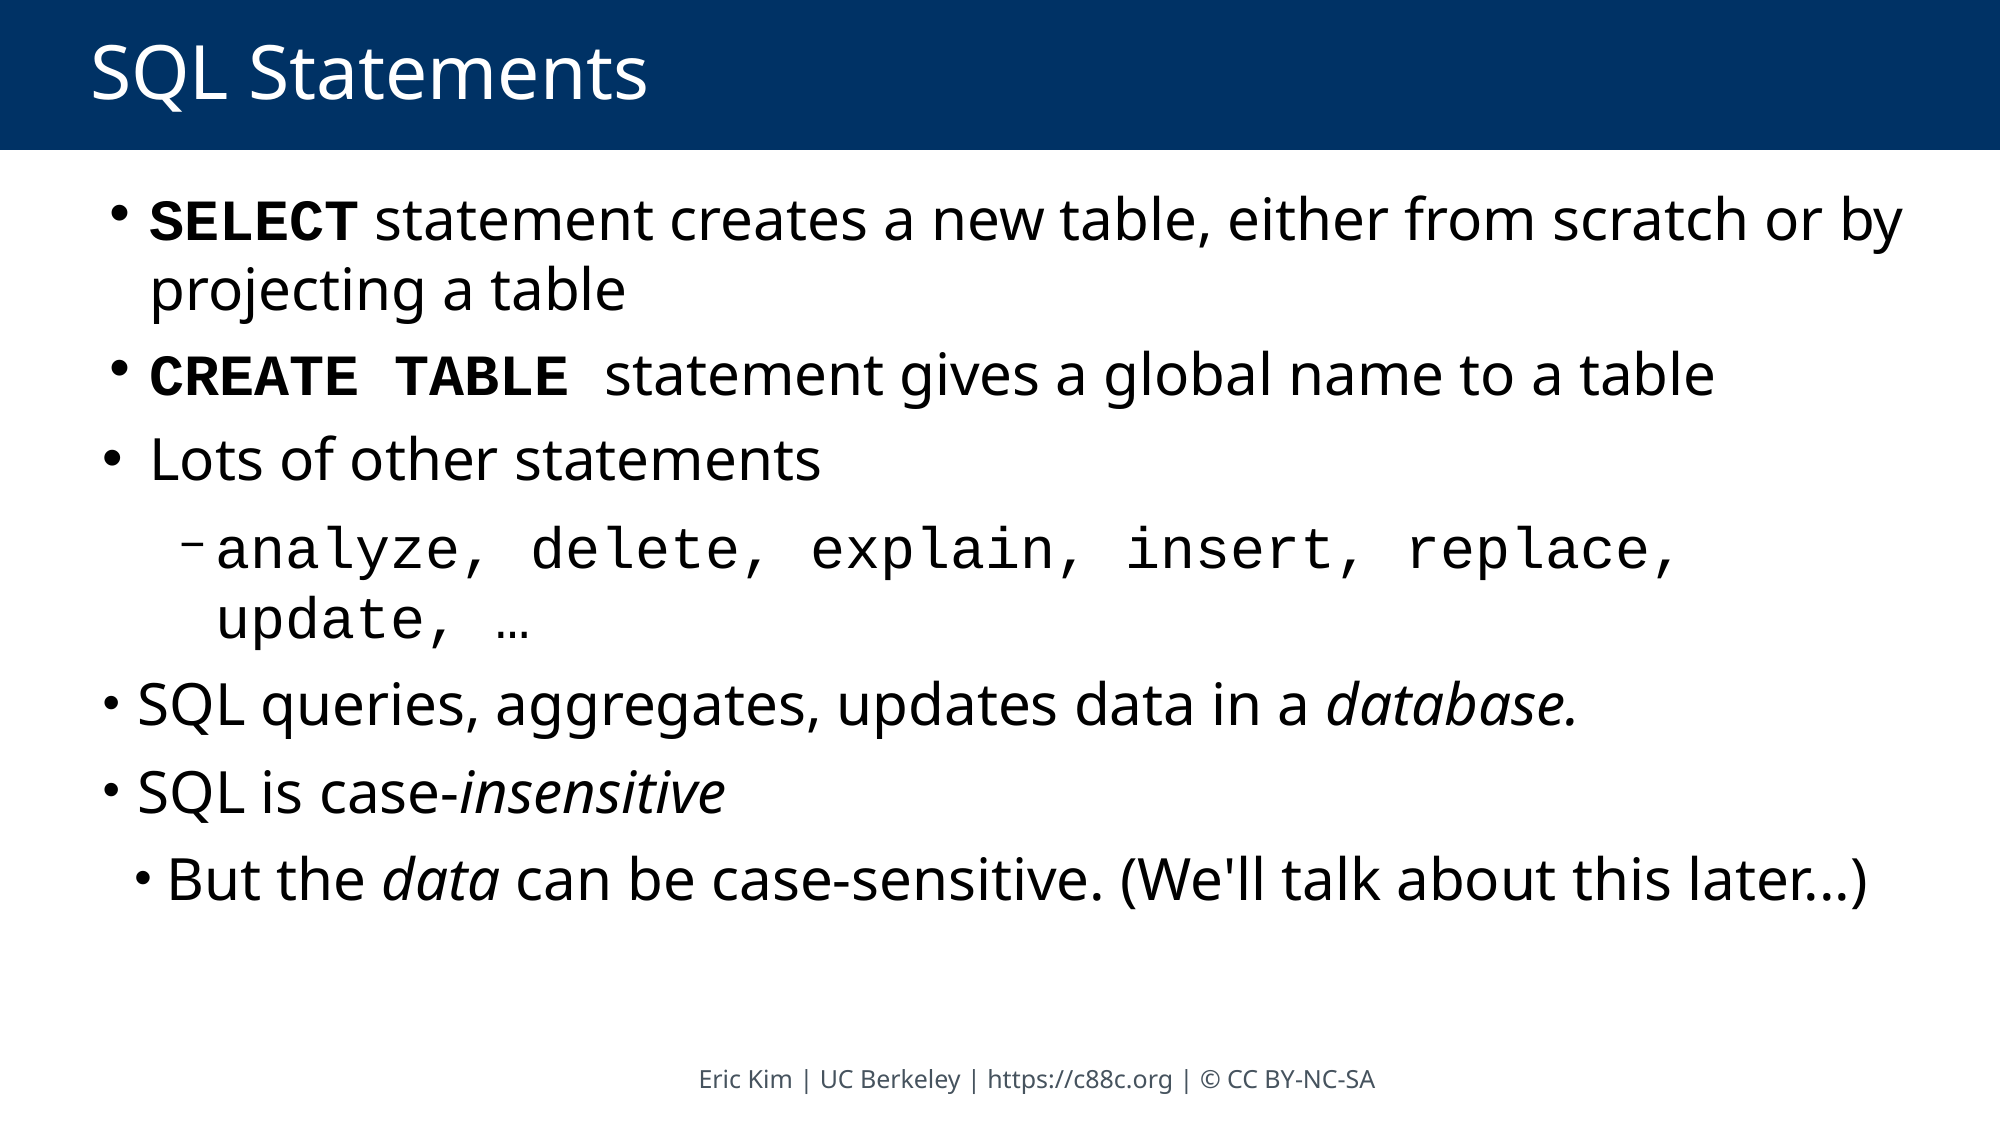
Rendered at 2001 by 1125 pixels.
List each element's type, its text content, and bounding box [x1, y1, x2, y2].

footer Eric Kim | UC Berkeley | https://c88c.org | © CC BY-NC-SA [662, 1055, 1413, 1106]
title SQL Statements [0, 0, 2000, 152]
list SELECT statement creates a new table, either from scratch or by projecting a table CREATE TABLE statement gives a global name to a table Lots of other statements analyze, delete, explain, insert, replace, update, … SQL queries, aggregates, updates data in a database. SQL is case-insensitive But the data can be case-sensitive. (We'll talk about this later...) [87, 174, 1928, 1038]
